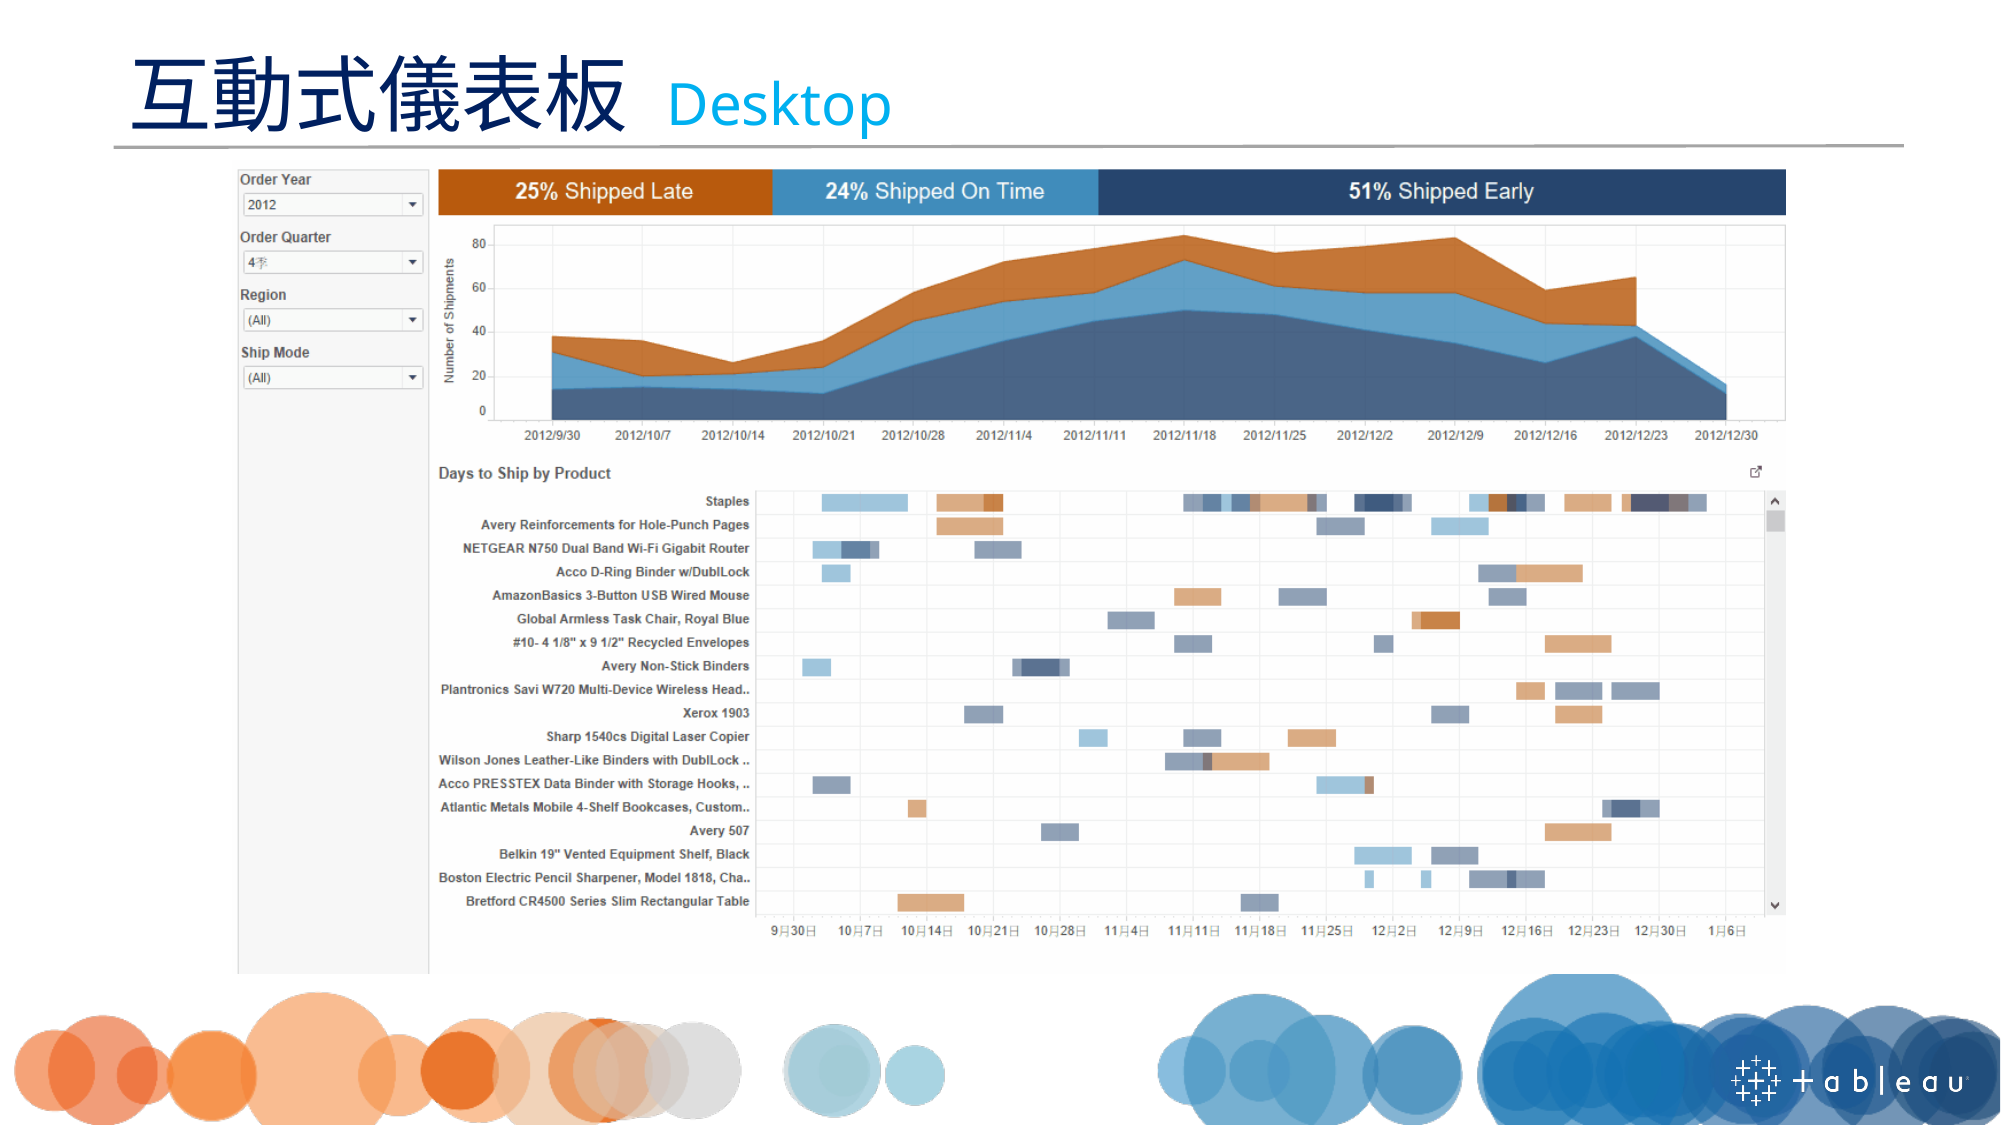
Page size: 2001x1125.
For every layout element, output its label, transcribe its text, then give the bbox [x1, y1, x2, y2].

picture [0, 160, 2001, 1125]
text_box 互動式儀表板 Desktop [113, 34, 908, 145]
